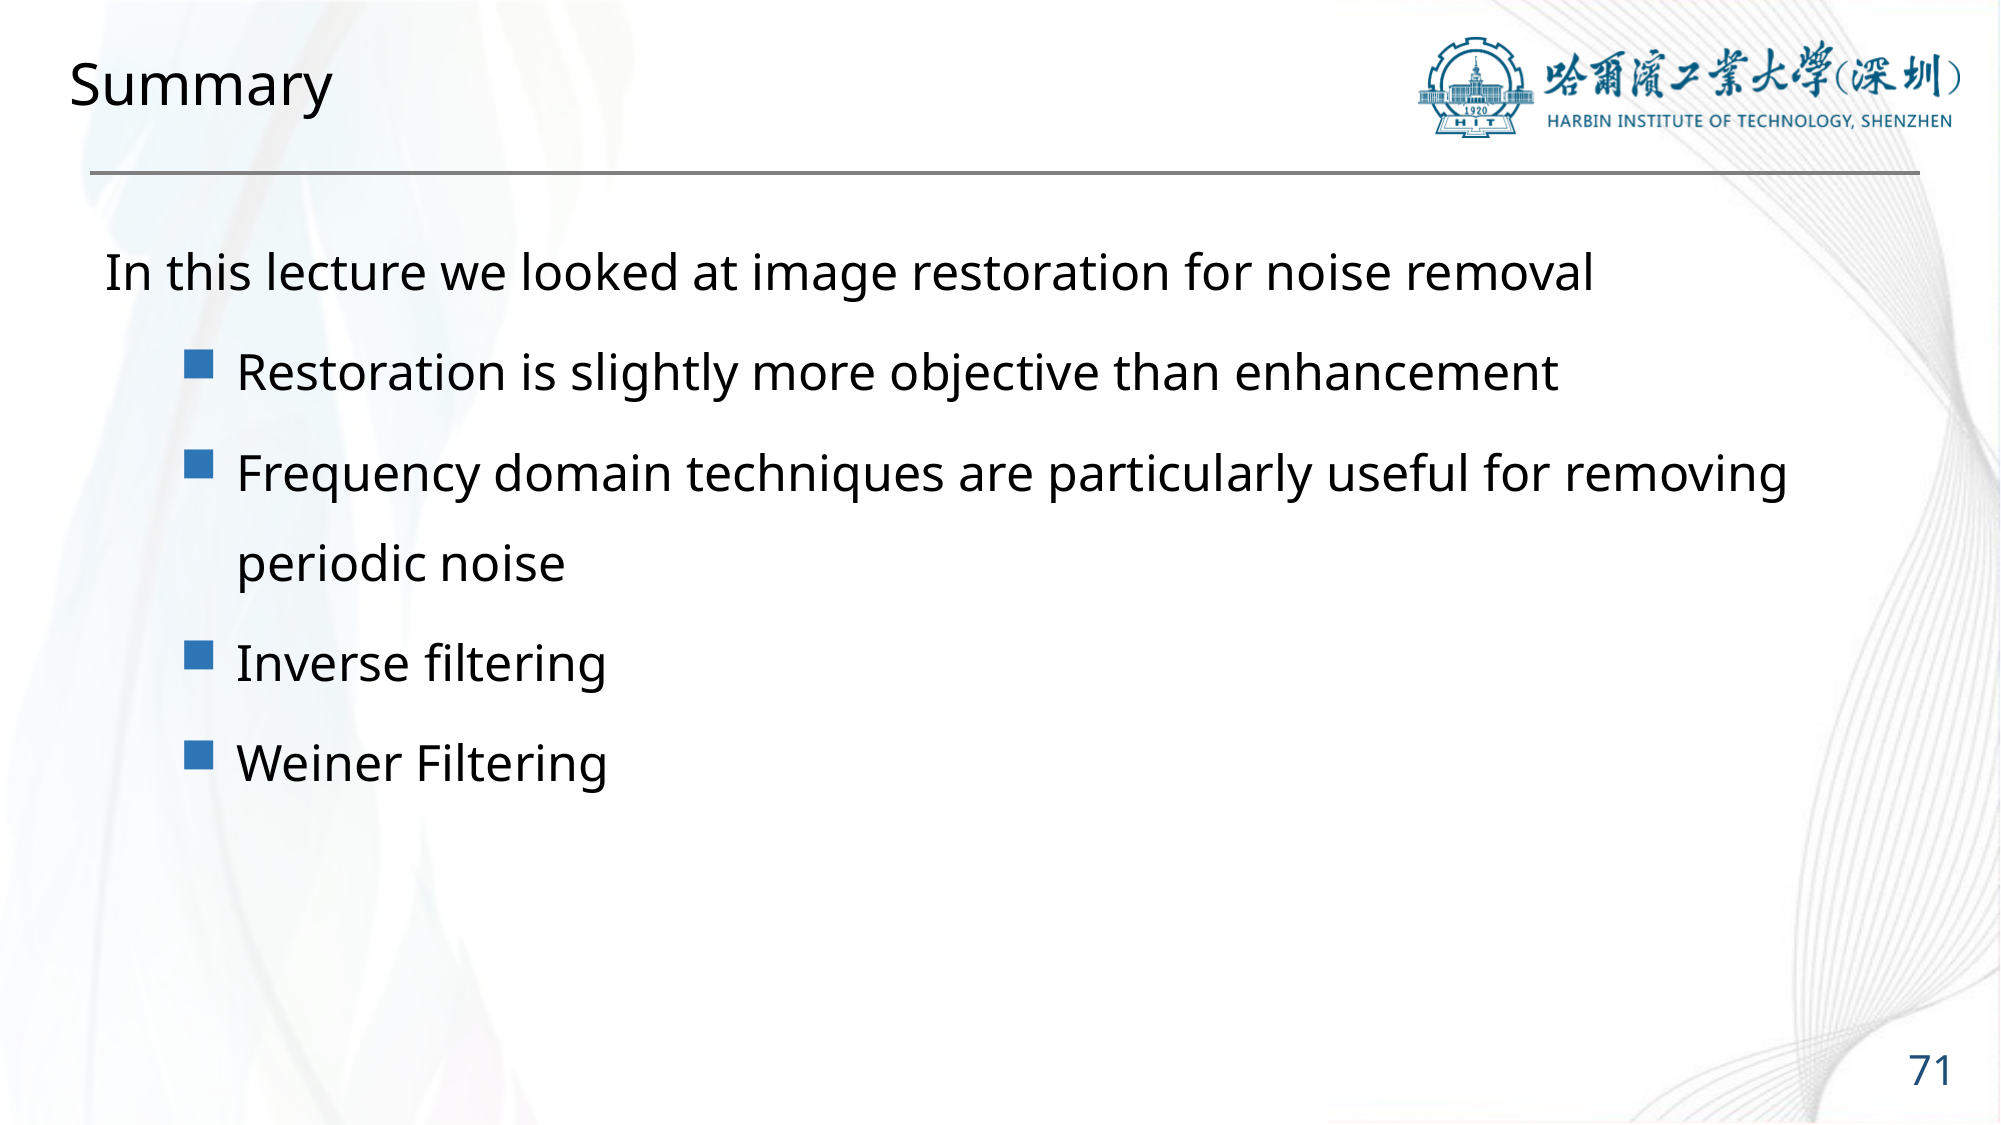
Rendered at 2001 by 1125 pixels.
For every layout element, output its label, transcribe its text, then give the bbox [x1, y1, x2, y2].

title Summary [54, 0, 1385, 174]
picture [0, 0, 2001, 1125]
slide_number 71 [1521, 1042, 1972, 1103]
list In this lecture we looked at image restoration for noise removal Restoration is slightly more objective than enhancement Frequency domain techniques are particularly useful for removing periodic noise Inverse filtering Weiner Filtering [90, 202, 1934, 987]
